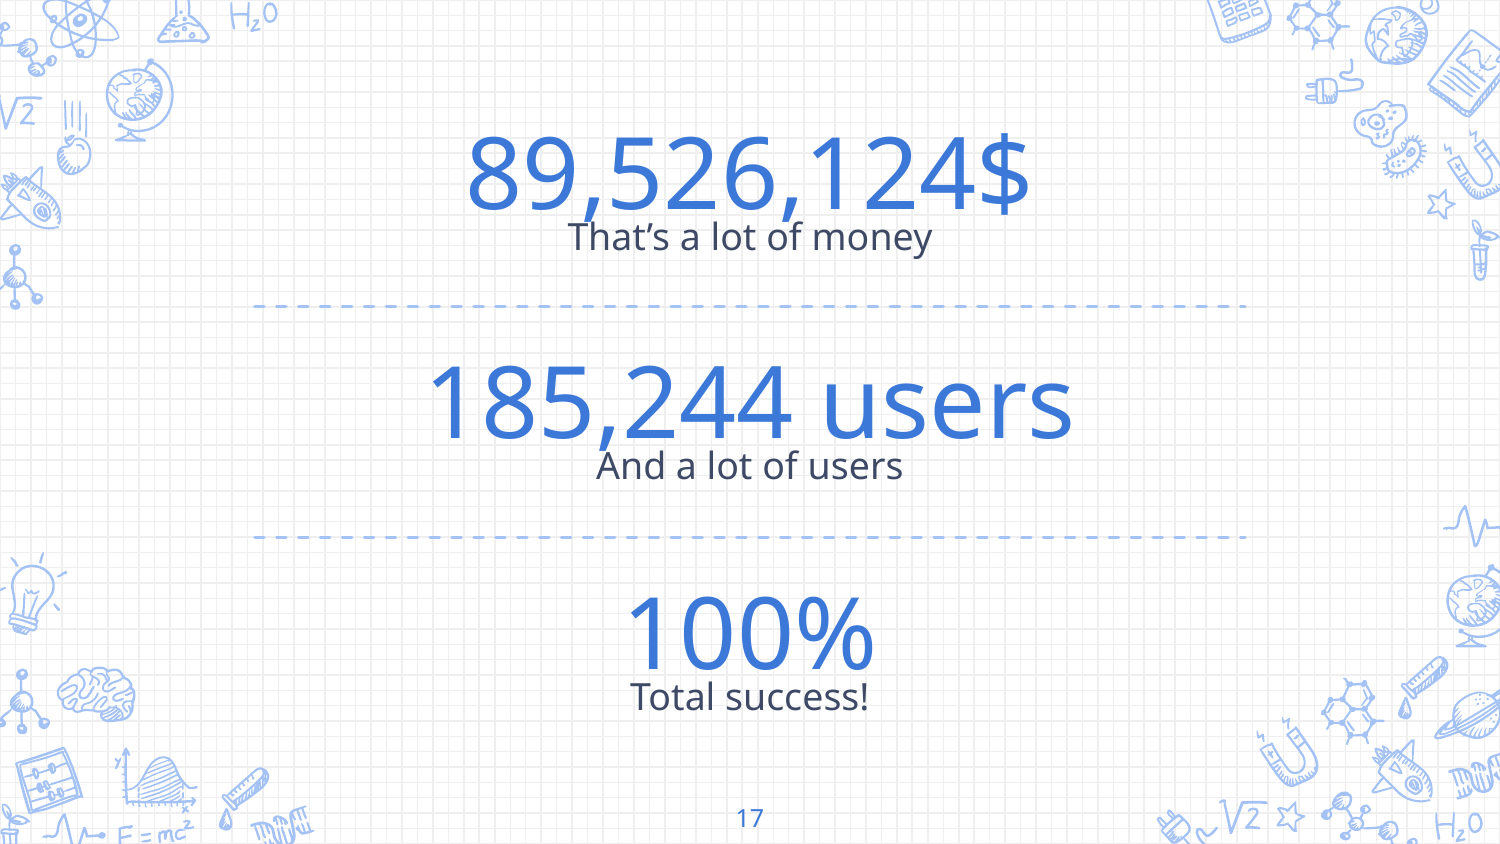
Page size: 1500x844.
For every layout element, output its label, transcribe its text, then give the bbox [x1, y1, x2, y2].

slide_number 17 [705, 796, 795, 844]
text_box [254, 306, 1246, 538]
title 100% [263, 557, 1237, 657]
subtitle That’s a lot of money [263, 197, 1237, 274]
title 89,526,124$ [263, 97, 1237, 197]
subtitle Total success! [263, 657, 1237, 734]
